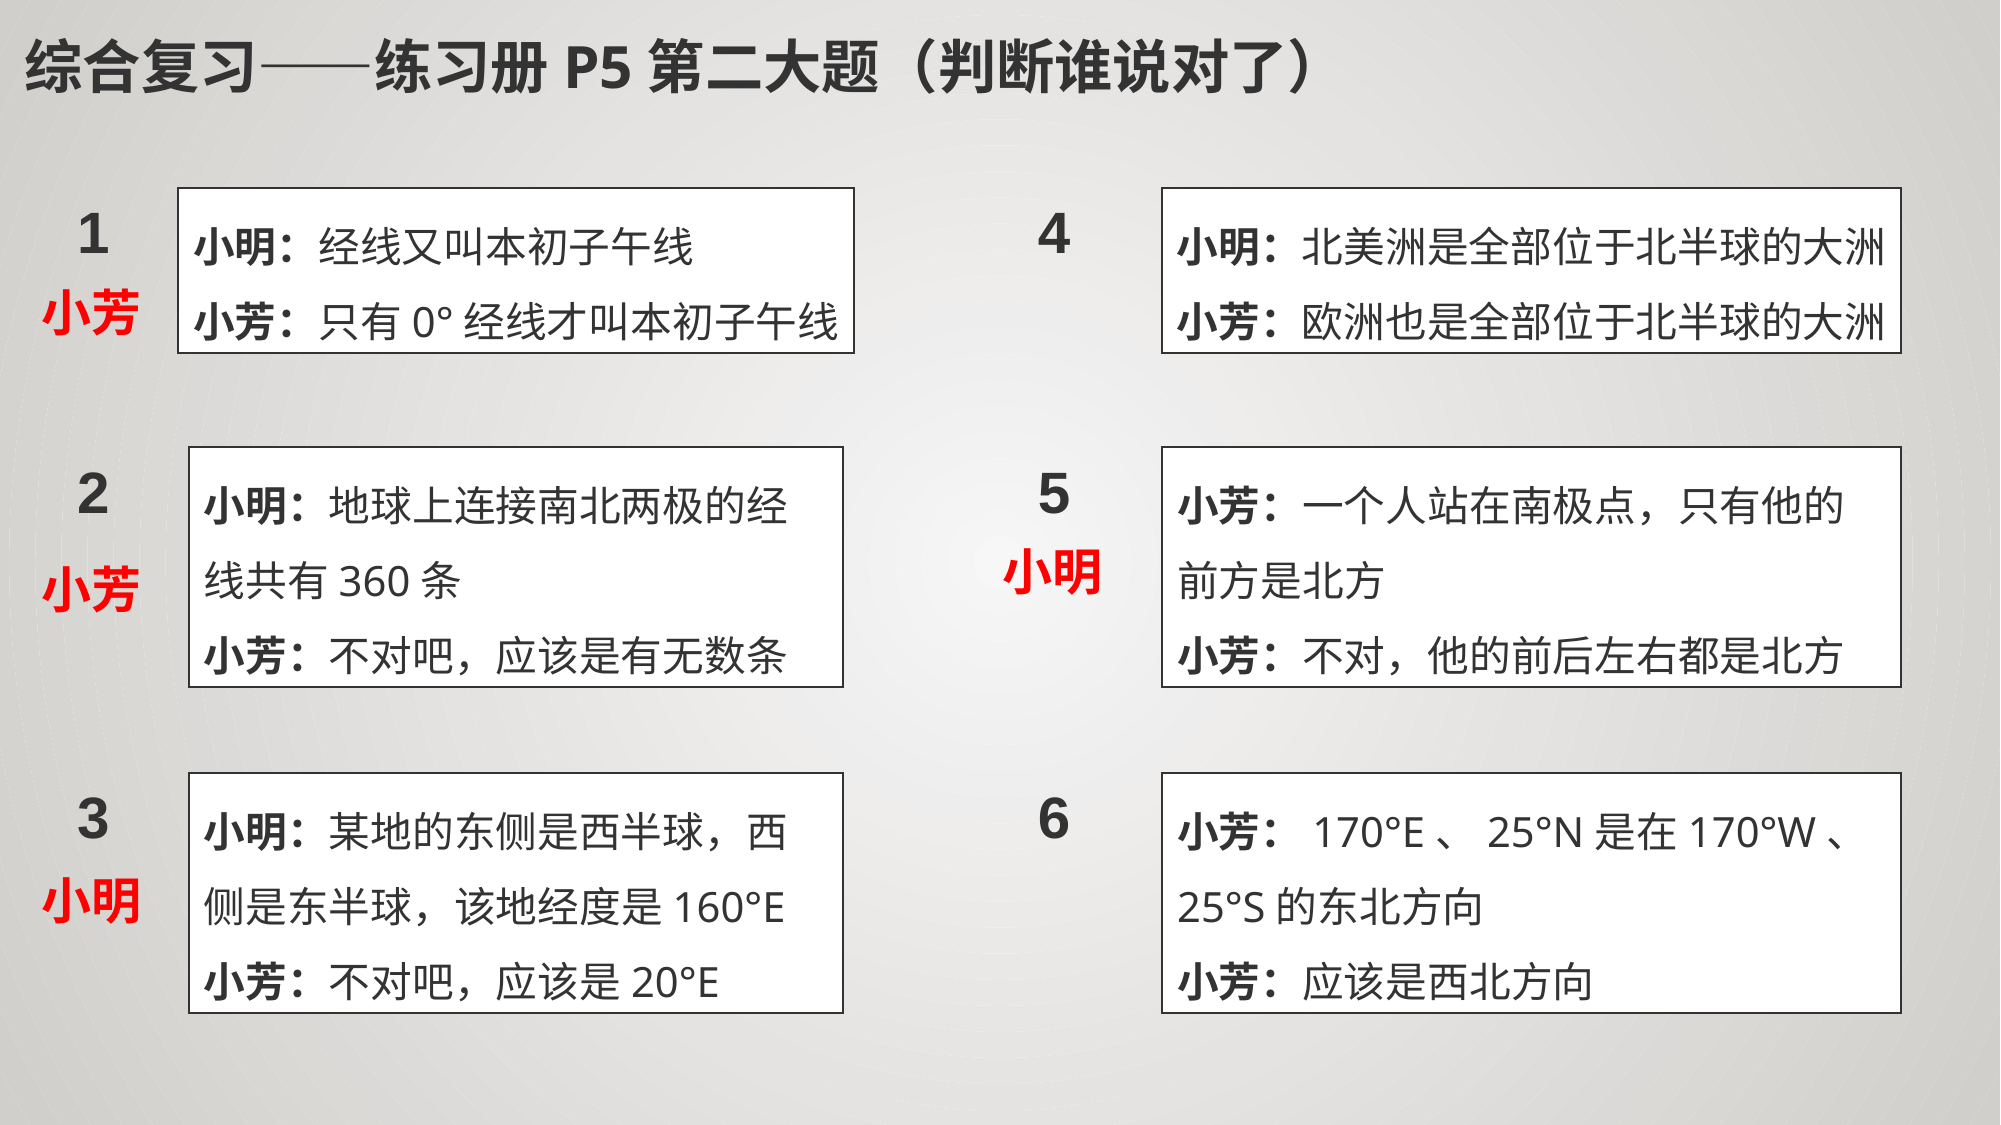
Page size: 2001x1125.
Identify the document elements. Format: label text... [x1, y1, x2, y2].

text_box 小明：某地的东侧是西半球，西侧是东半球，该地经度是160°E 小芳：不对吧，应该是20°E [188, 772, 844, 1014]
text_box 小芳 [26, 550, 157, 626]
text_box 小明：北美洲是全部位于北半球的大洲 小芳：欧洲也是全部位于北半球的大洲 [1161, 187, 1902, 354]
text_box 5 [1023, 447, 1081, 532]
text_box 2 [62, 447, 121, 533]
text_box 4 [1023, 188, 1081, 274]
text_box 综合复习——练习册P5第二大题（判断谁说对了） [10, 22, 1514, 108]
text_box 小芳：一个人站在南极点，只有他的前方是北方 小芳：不对，他的前后左右都是北方 [1161, 446, 1902, 688]
text_box 小明：地球上连接南北两极的经线共有360条 小芳：不对吧，应该是有无数条 [188, 446, 844, 688]
text_box 1 [62, 188, 121, 273]
text_box 3 [62, 773, 121, 858]
text_box 小明 [26, 861, 157, 937]
text_box 小明 [987, 532, 1117, 608]
text_box 小芳 [26, 273, 157, 349]
text_box 小芳：170°E、25°N是在170°W、25°S的东北方向 小芳：应该是西北方向 [1161, 772, 1902, 1014]
text_box 小明：经线又叫本初子午线 小芳：只有0°经线才叫本初子午线 [177, 187, 855, 354]
text_box 6 [1023, 773, 1081, 858]
